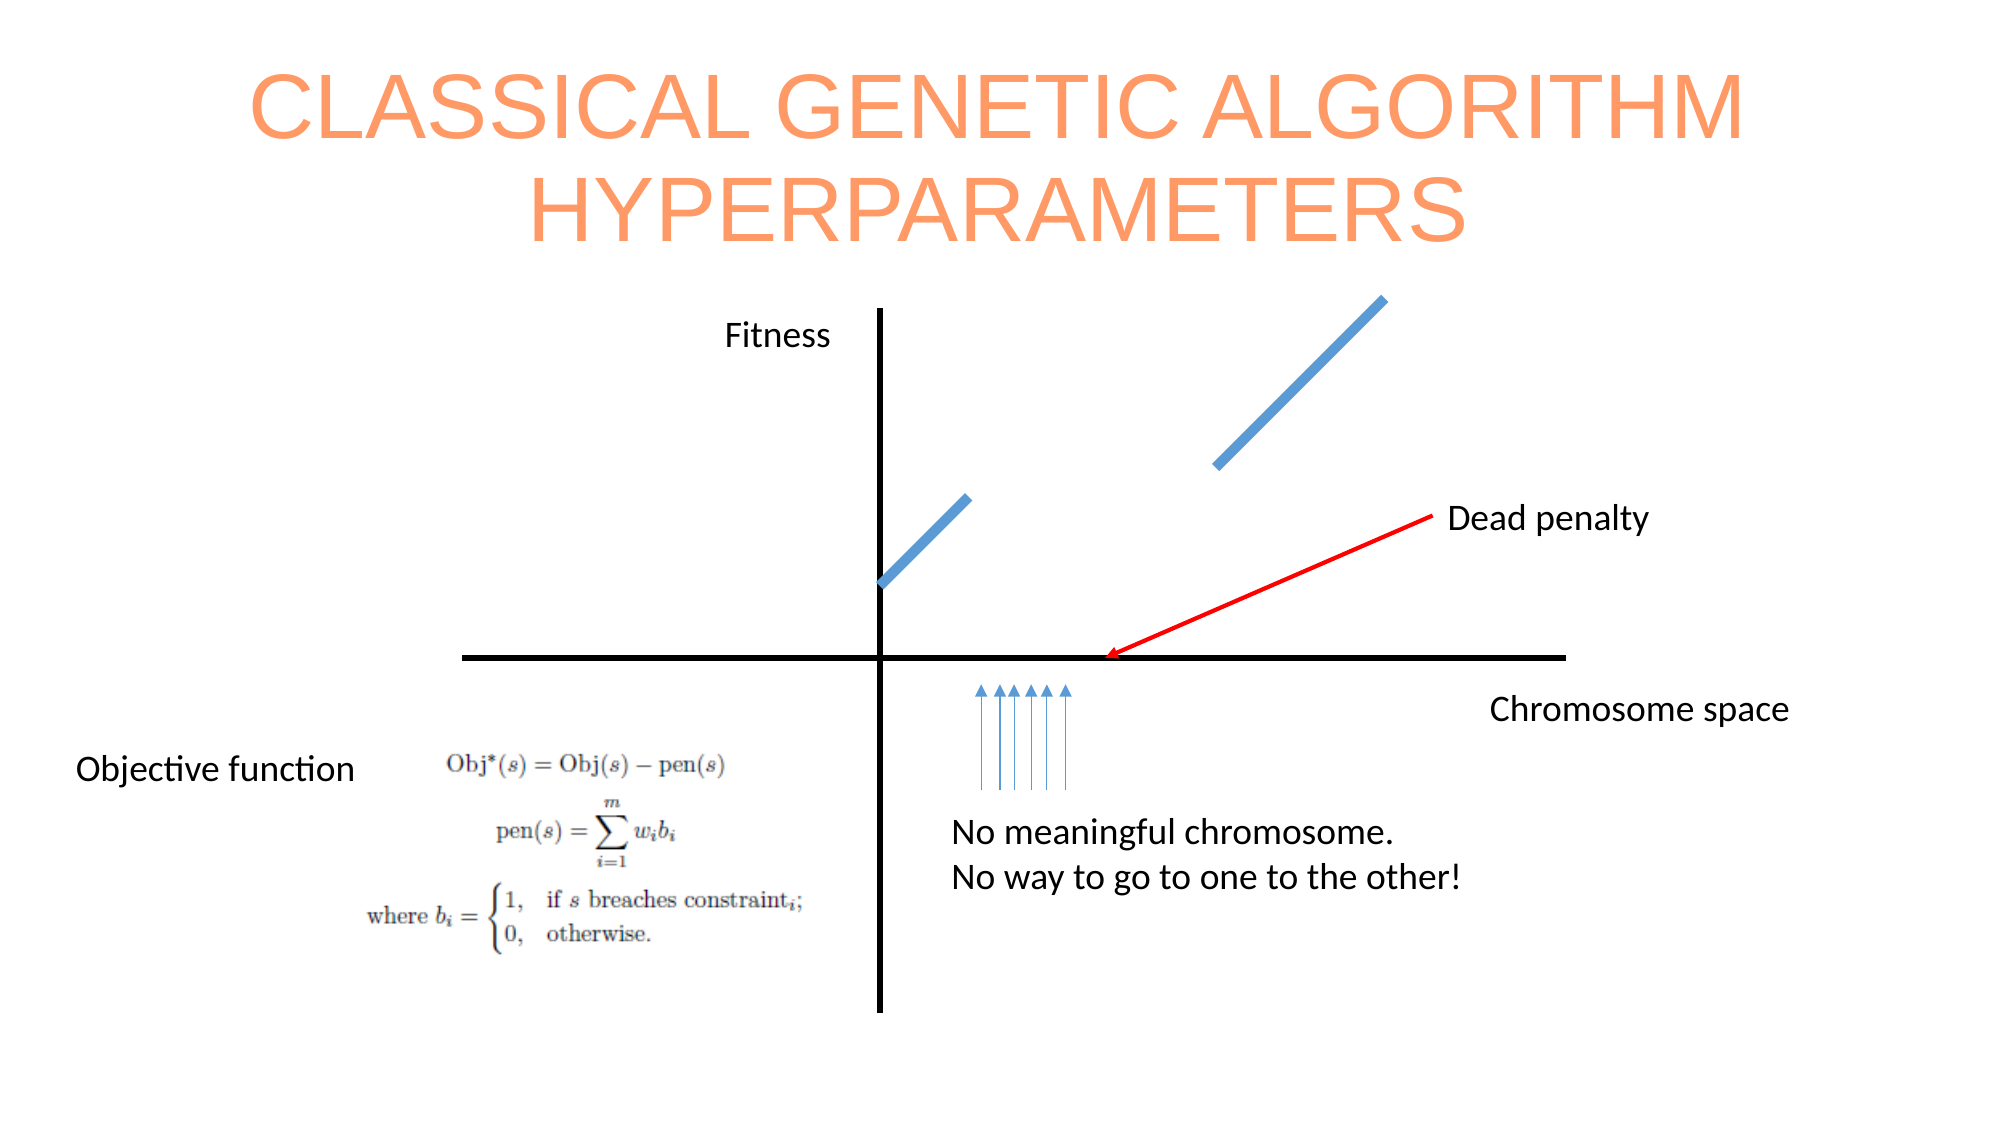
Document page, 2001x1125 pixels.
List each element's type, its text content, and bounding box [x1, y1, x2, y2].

text_box Chromosome space [1475, 676, 1806, 737]
title CLASSICAL GENETIC ALGORITHM [136, 0, 1862, 102]
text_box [924, 684, 1491, 906]
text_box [1105, 485, 1667, 658]
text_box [1215, 298, 1385, 468]
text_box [59, 735, 828, 968]
text_box HYPERPARAMETERS [136, 102, 1862, 321]
text_box Fitness [710, 321, 846, 363]
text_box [879, 496, 969, 586]
